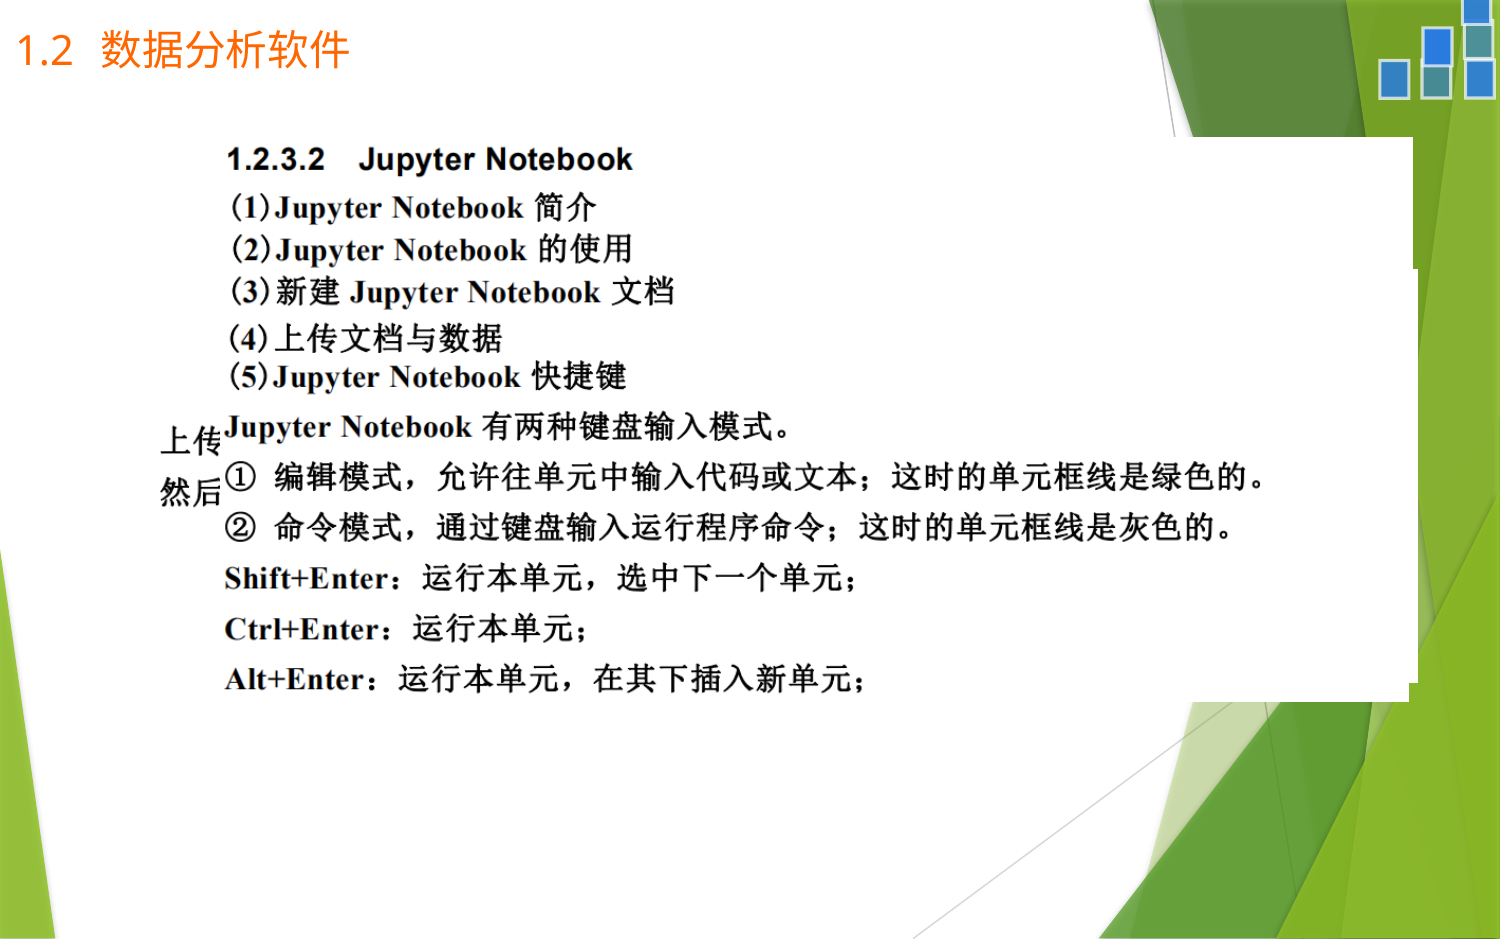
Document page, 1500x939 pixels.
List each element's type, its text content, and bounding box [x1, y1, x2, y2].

title 1.2 数据分析软件 [0, 16, 724, 82]
picture [159, 136, 1418, 702]
